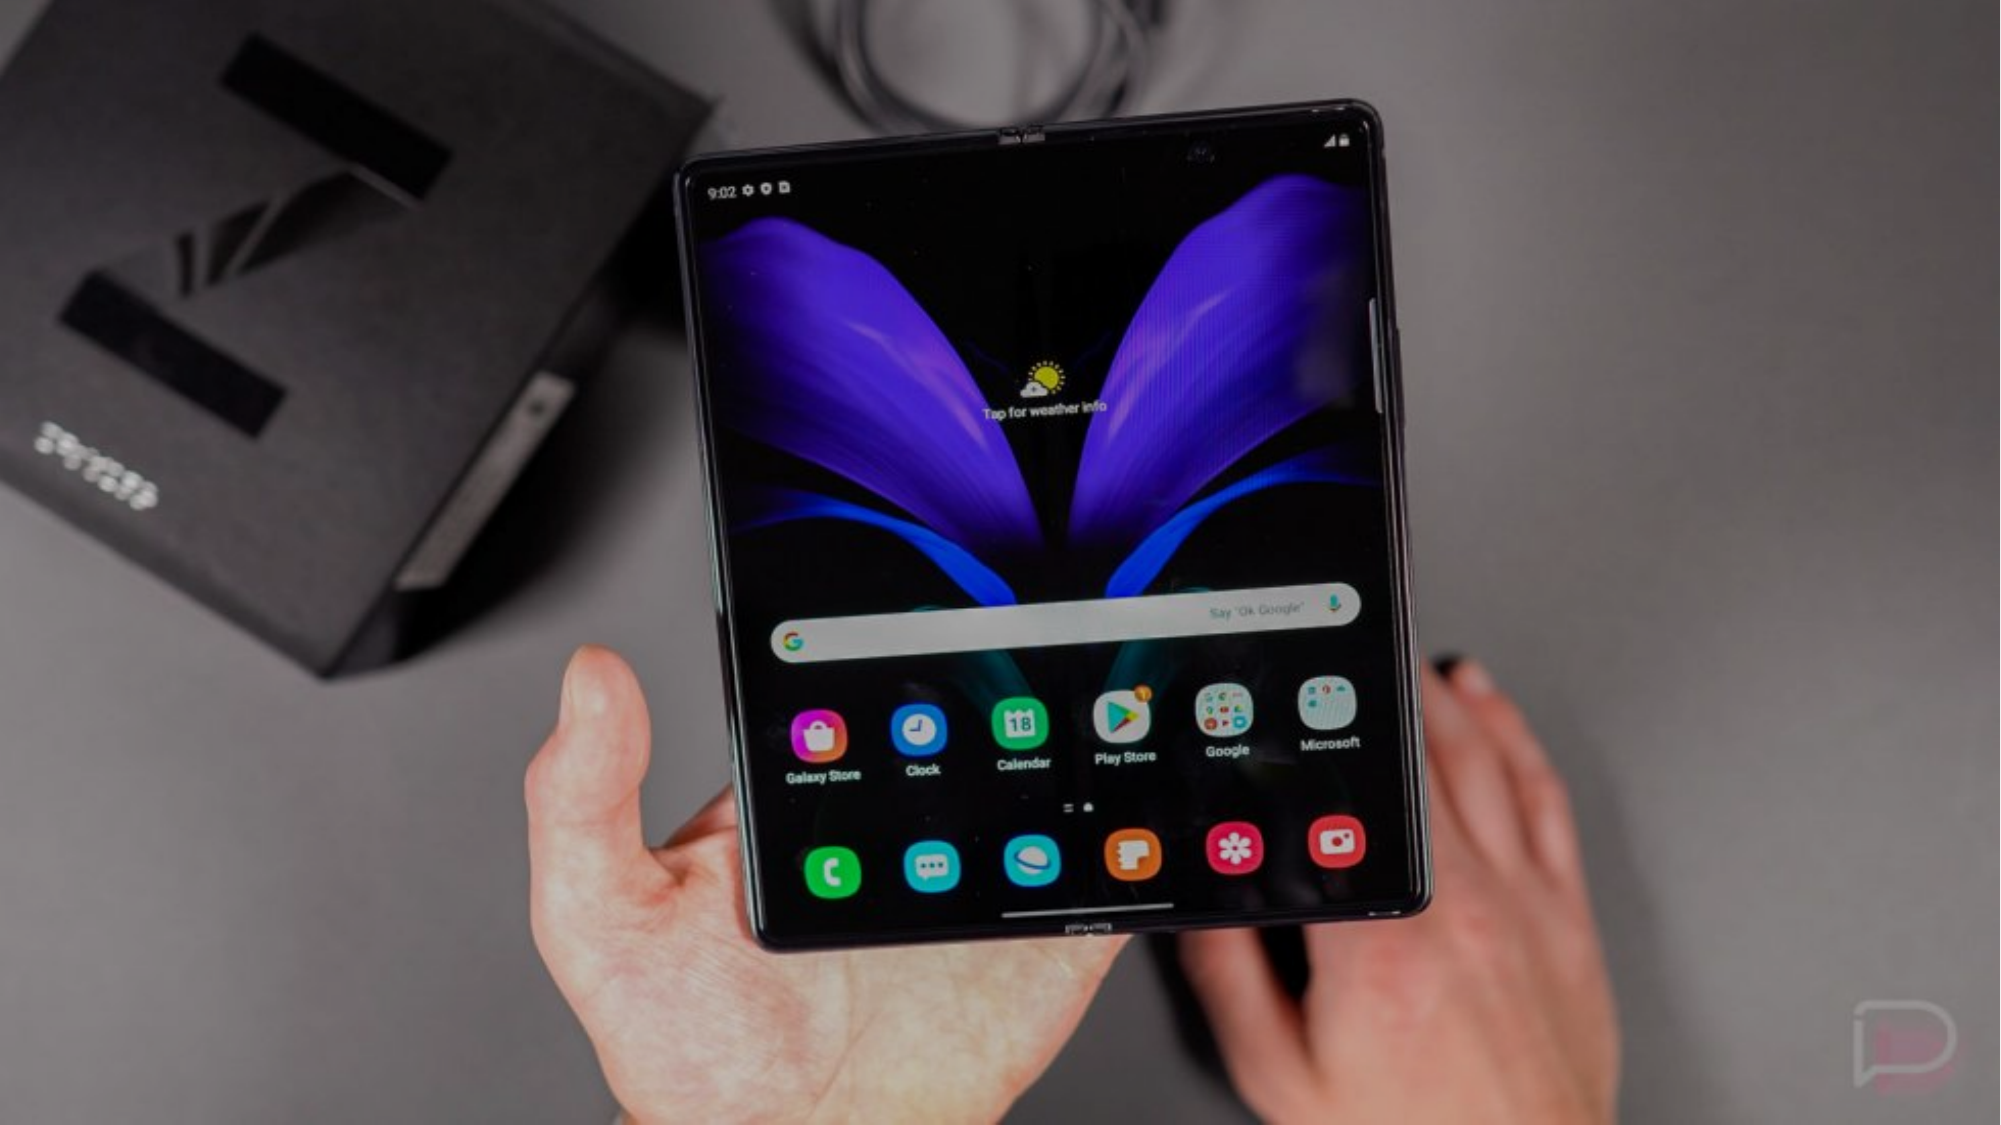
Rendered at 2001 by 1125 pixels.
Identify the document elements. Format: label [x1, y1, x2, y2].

text_box [0, 0, 2000, 1125]
